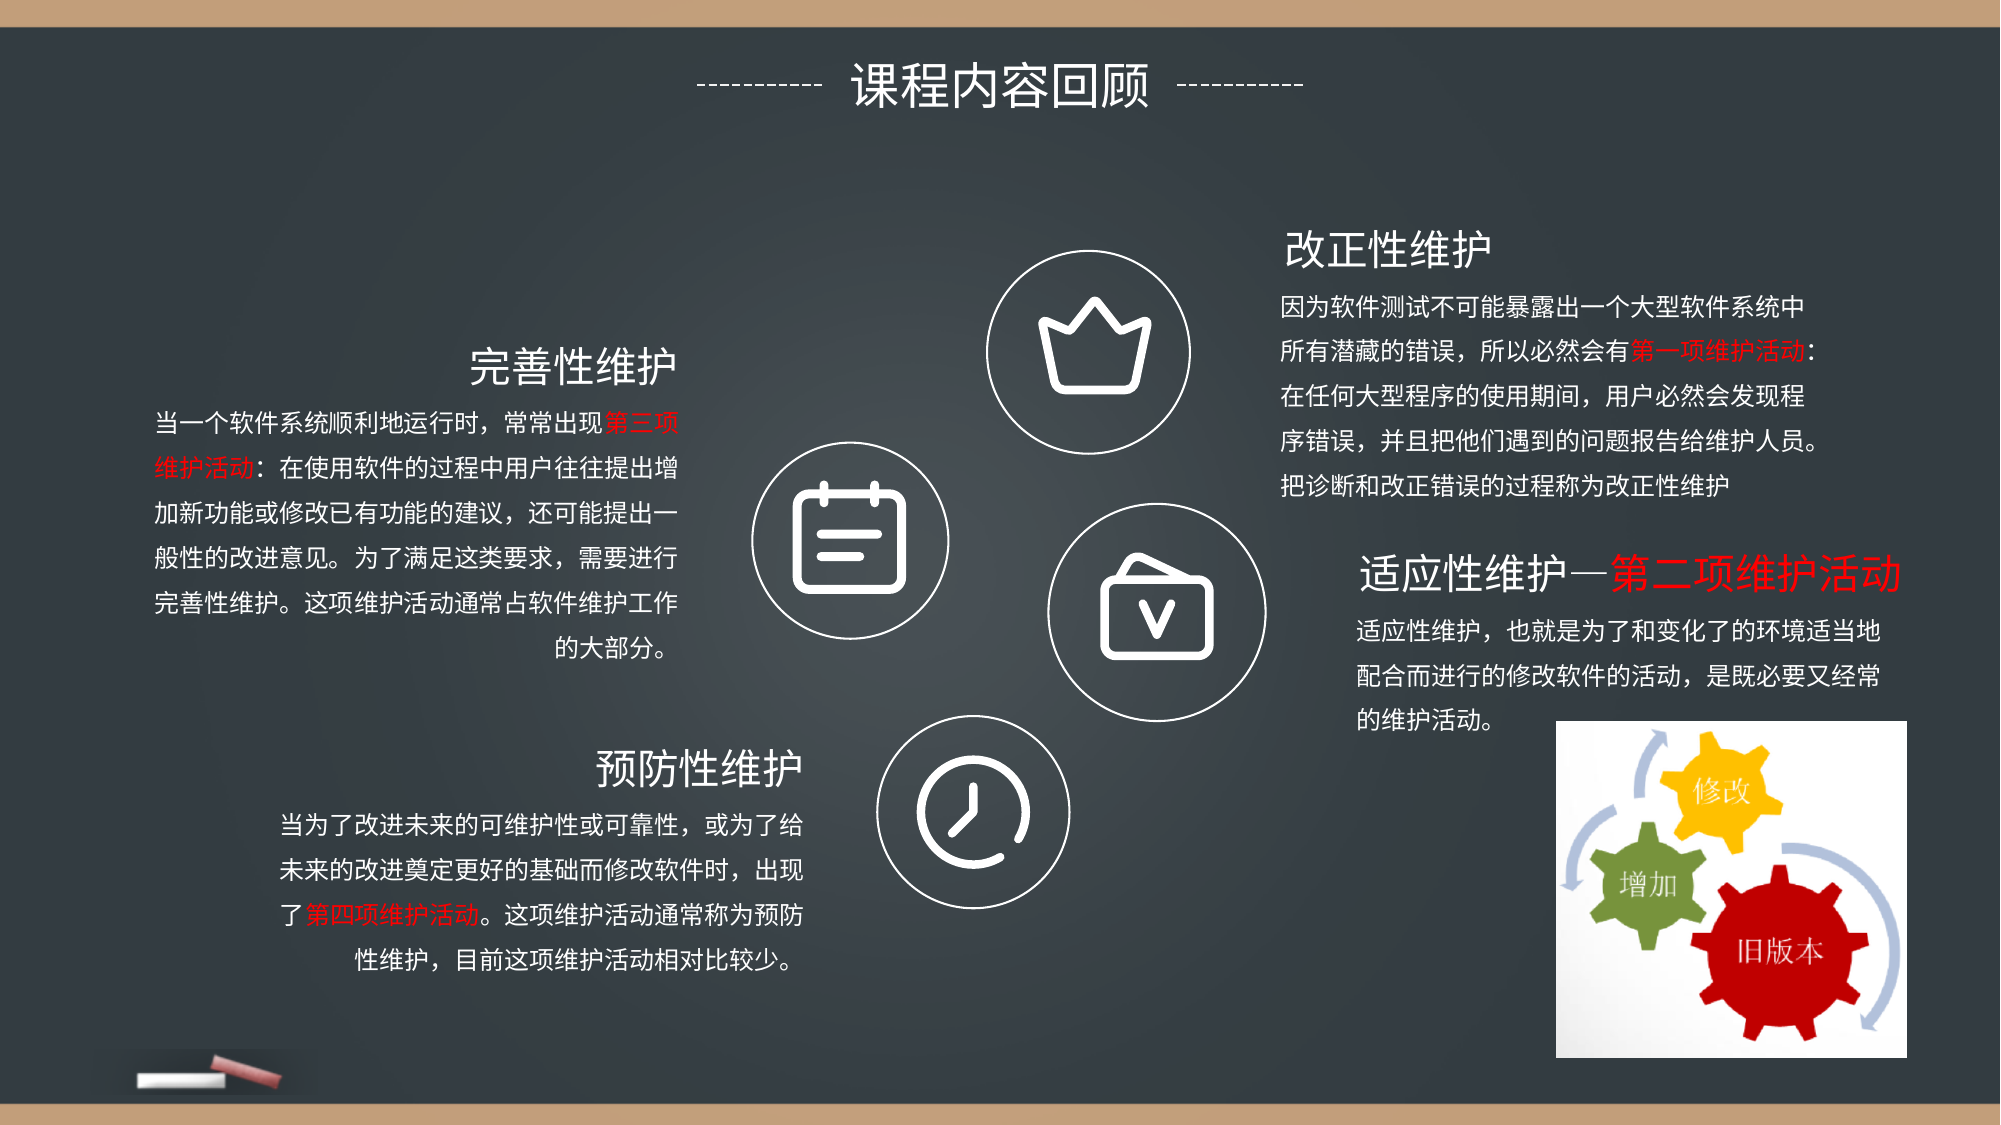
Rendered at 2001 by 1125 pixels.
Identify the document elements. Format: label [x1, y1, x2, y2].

text_box [1342, 540, 1920, 740]
text_box [752, 250, 1266, 909]
text_box [255, 735, 820, 980]
text_box [129, 333, 695, 669]
text_box [1265, 216, 1830, 506]
text_box [696, 47, 1304, 123]
picture [0, 0, 2000, 1125]
